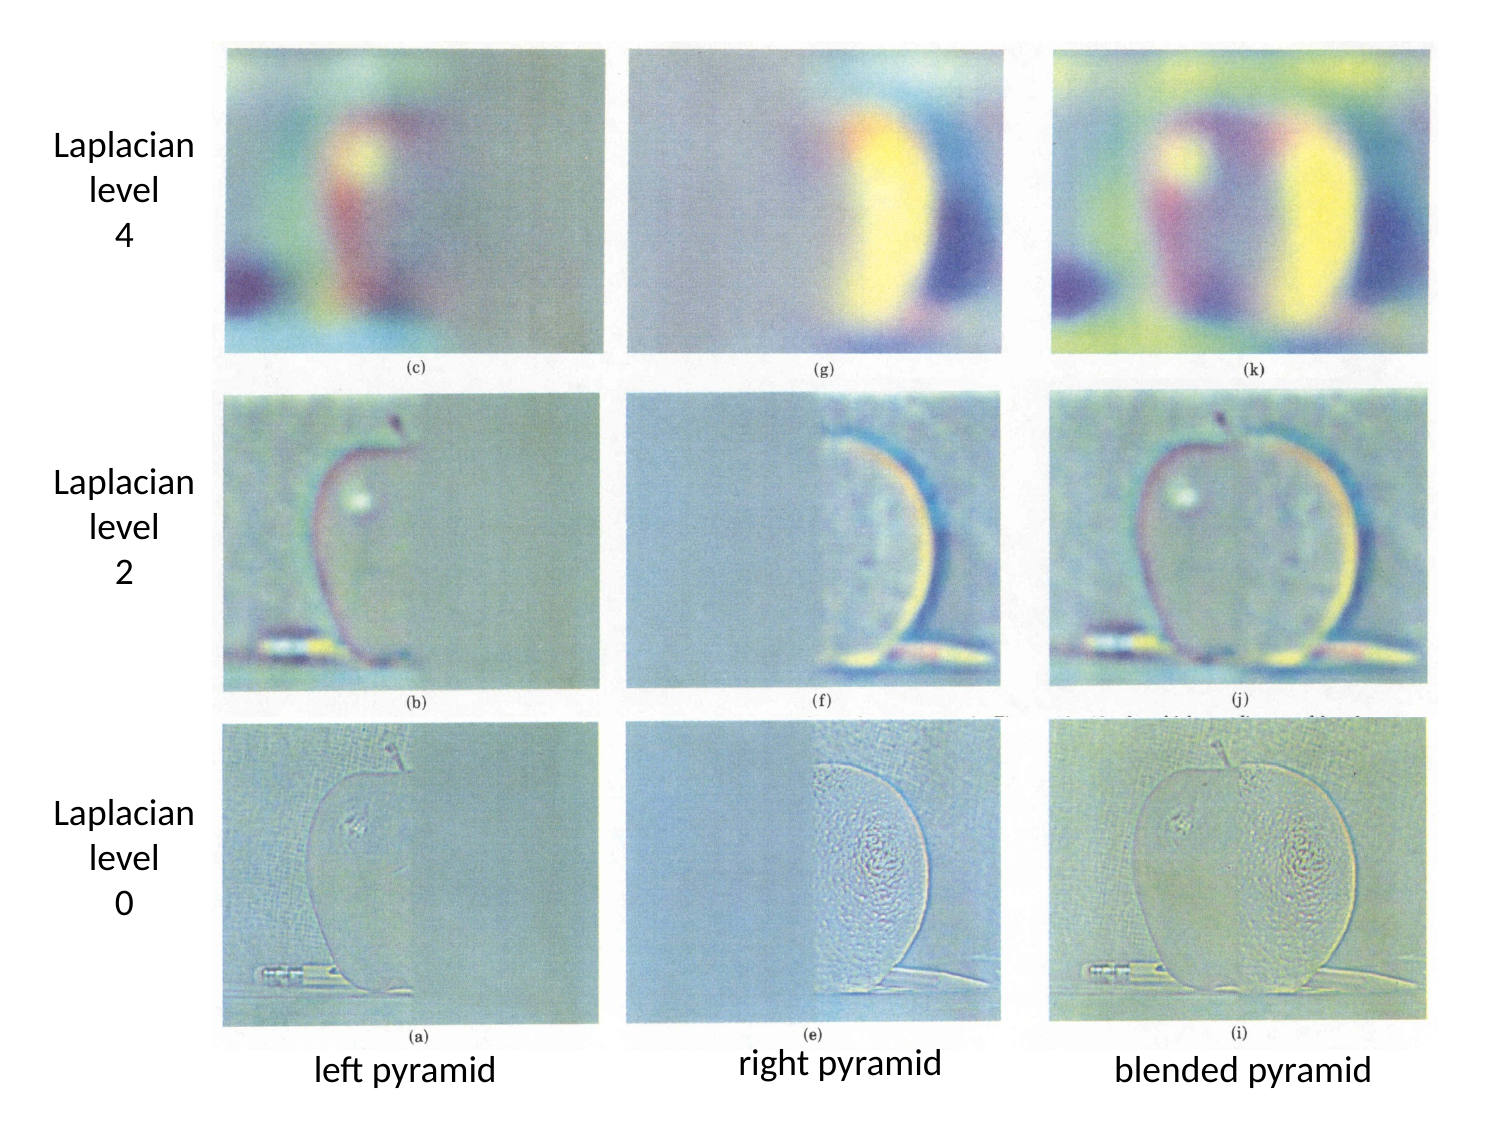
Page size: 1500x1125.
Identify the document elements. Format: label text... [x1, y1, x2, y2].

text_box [10, 41, 1438, 377]
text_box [10, 377, 1438, 717]
text_box Laplacian level 0 [38, 780, 207, 930]
picture [212, 717, 1438, 1051]
text_box blended pyramid [1099, 1058, 1388, 1098]
text_box right pyramid [723, 1058, 958, 1091]
text_box left pyramid [298, 1058, 512, 1098]
